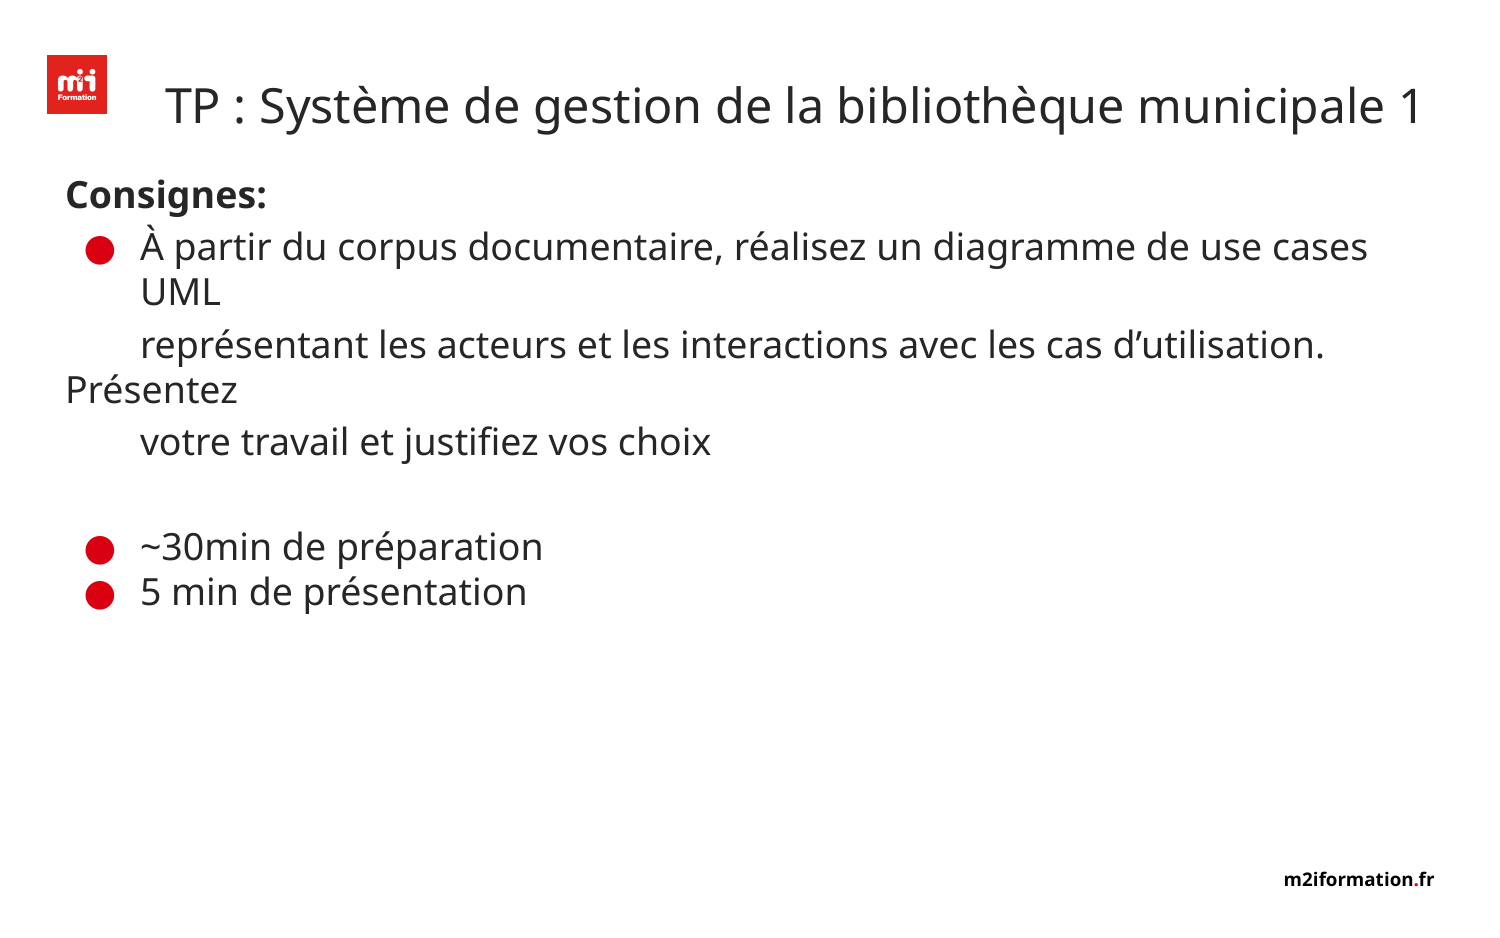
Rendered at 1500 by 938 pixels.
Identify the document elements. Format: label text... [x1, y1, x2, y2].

title TP : Système de gestion de la bibliothèque municipale 1 [150, 45, 1451, 163]
picture [47, 55, 107, 114]
list Consignes: À partir du corpus documentaire, réalisez un diagramme de use cases UML représentant les acteurs et les interactions avec les cas d’utilisation. Présentez votre travail et justifiez vos choix ~30min de préparation 5 min de présentation [49, 163, 1451, 859]
